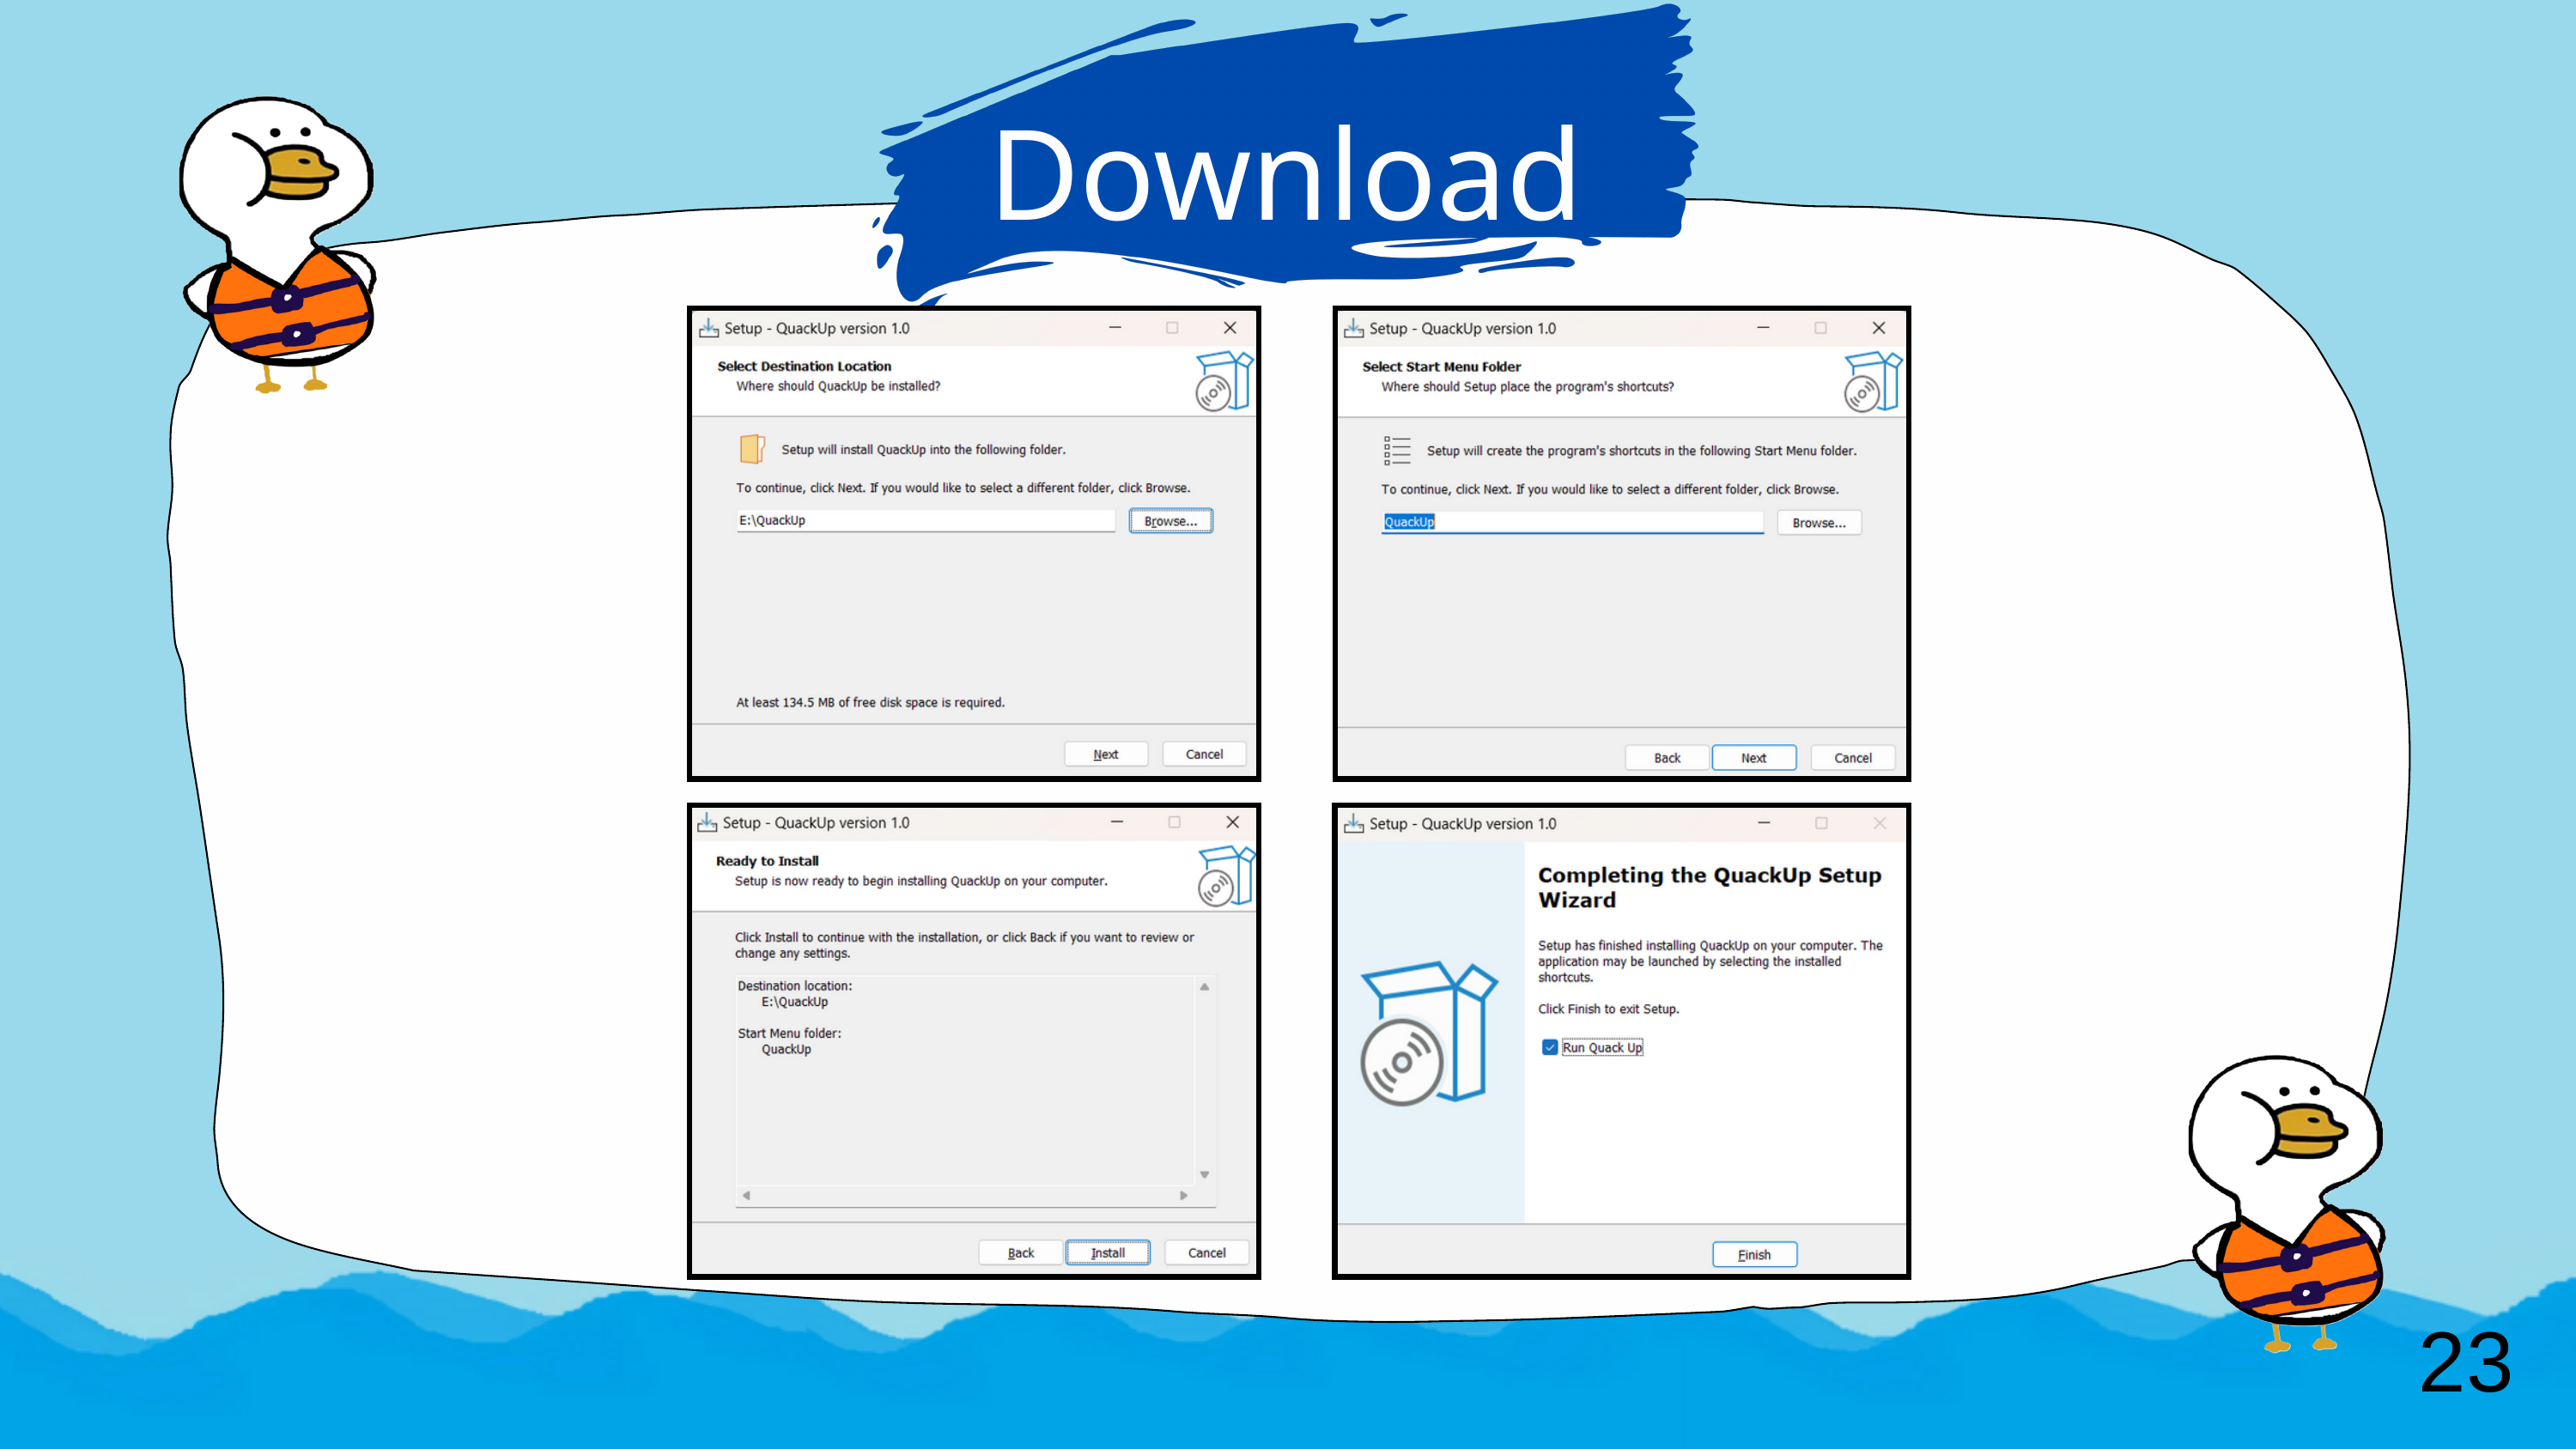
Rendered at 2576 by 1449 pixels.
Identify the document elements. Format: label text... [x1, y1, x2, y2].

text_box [167, 195, 2409, 1322]
text_box [167, 88, 400, 194]
text_box Download [524, 70, 2049, 193]
text_box [2176, 1326, 2409, 1355]
text_box 23 [2418, 1288, 2514, 1409]
text_box [0, 0, 2576, 1449]
text_box [868, 0, 1705, 70]
